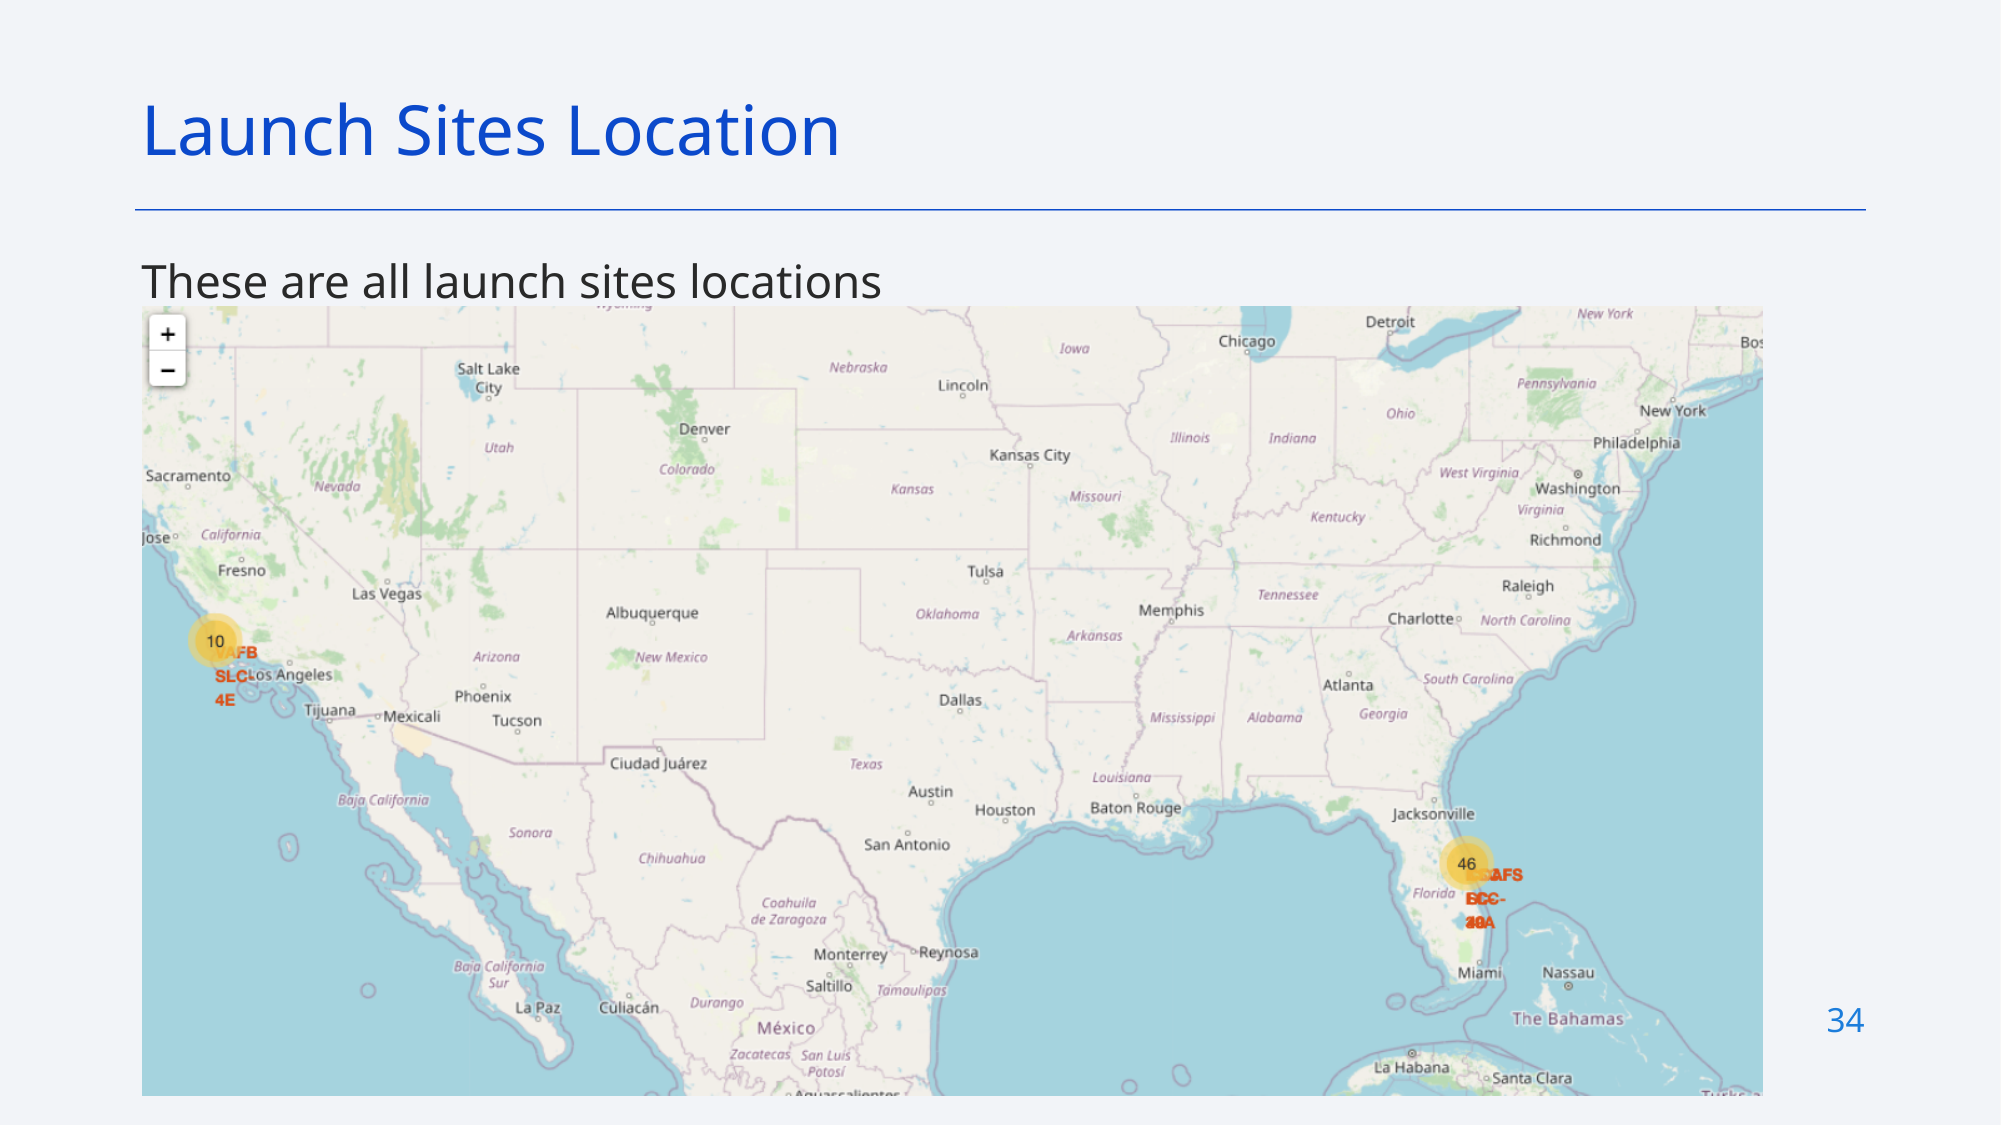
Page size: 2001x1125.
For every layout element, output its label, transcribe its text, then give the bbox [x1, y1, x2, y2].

text_box Launch Sites Location [126, 88, 1852, 179]
slide_number 34 [1763, 988, 1880, 1055]
picture [0, 0, 2001, 1125]
list These are all launch sites locations [126, 245, 1725, 959]
